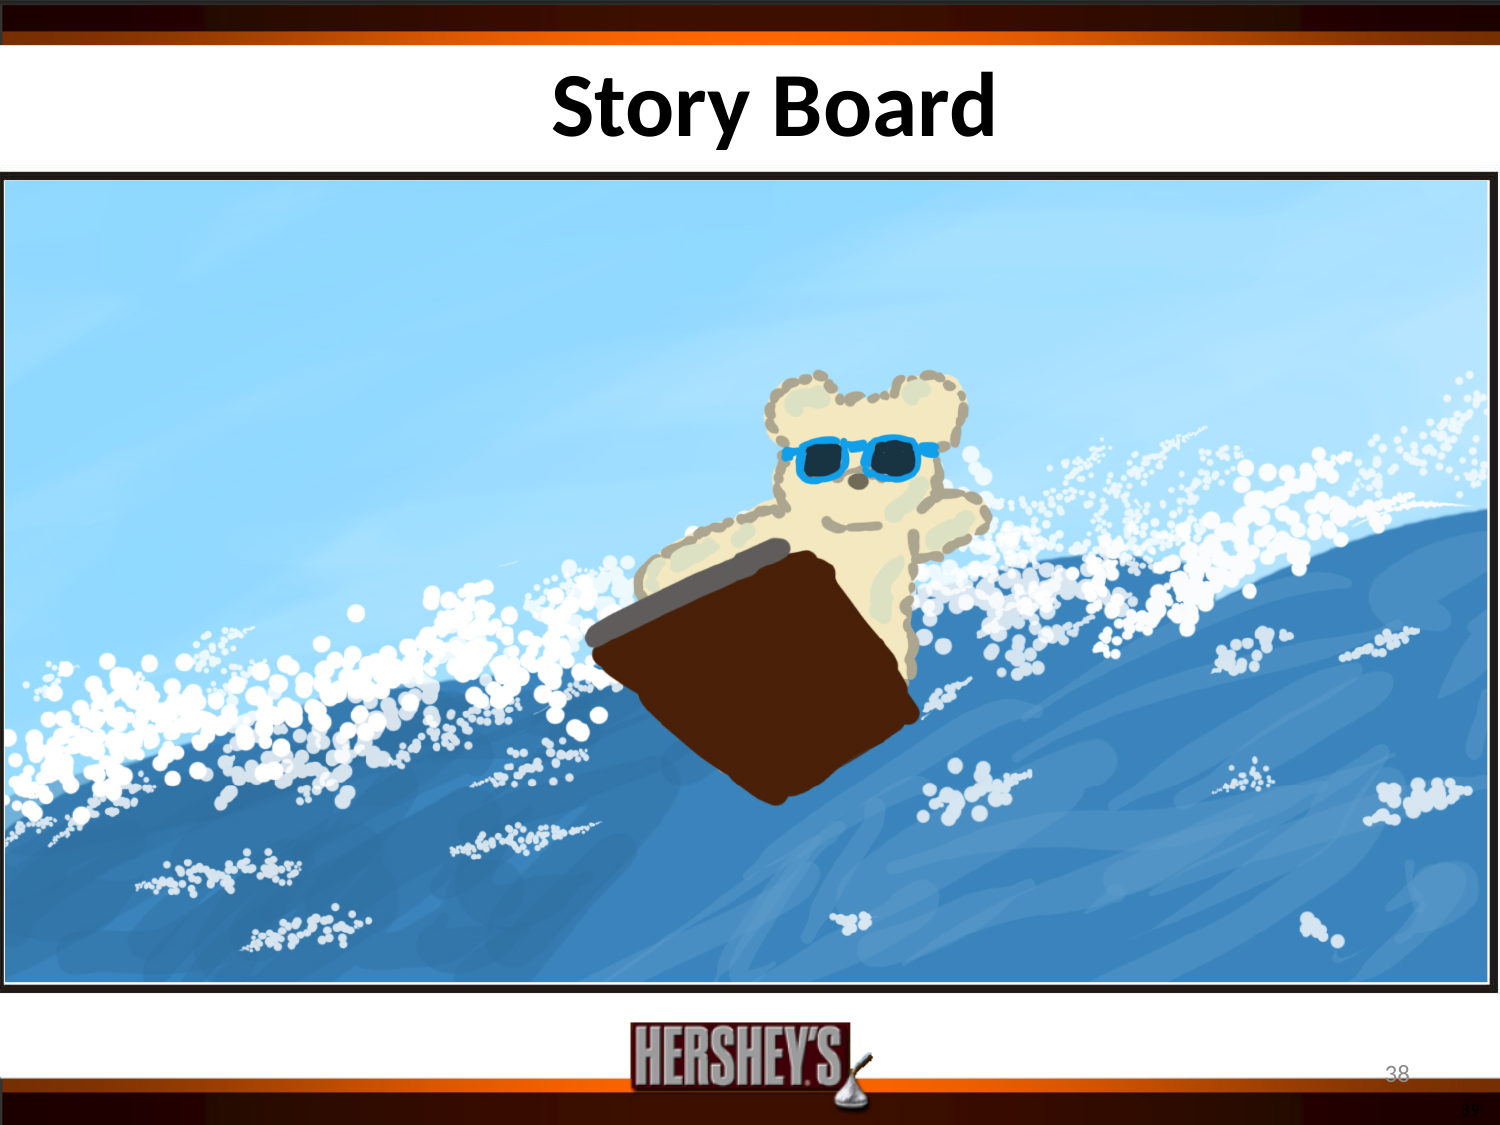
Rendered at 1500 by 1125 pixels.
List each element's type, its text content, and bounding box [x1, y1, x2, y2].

text_box Story Board [474, 37, 1075, 148]
picture [0, 0, 1500, 1125]
slide_number 38 [1074, 1042, 1425, 1103]
